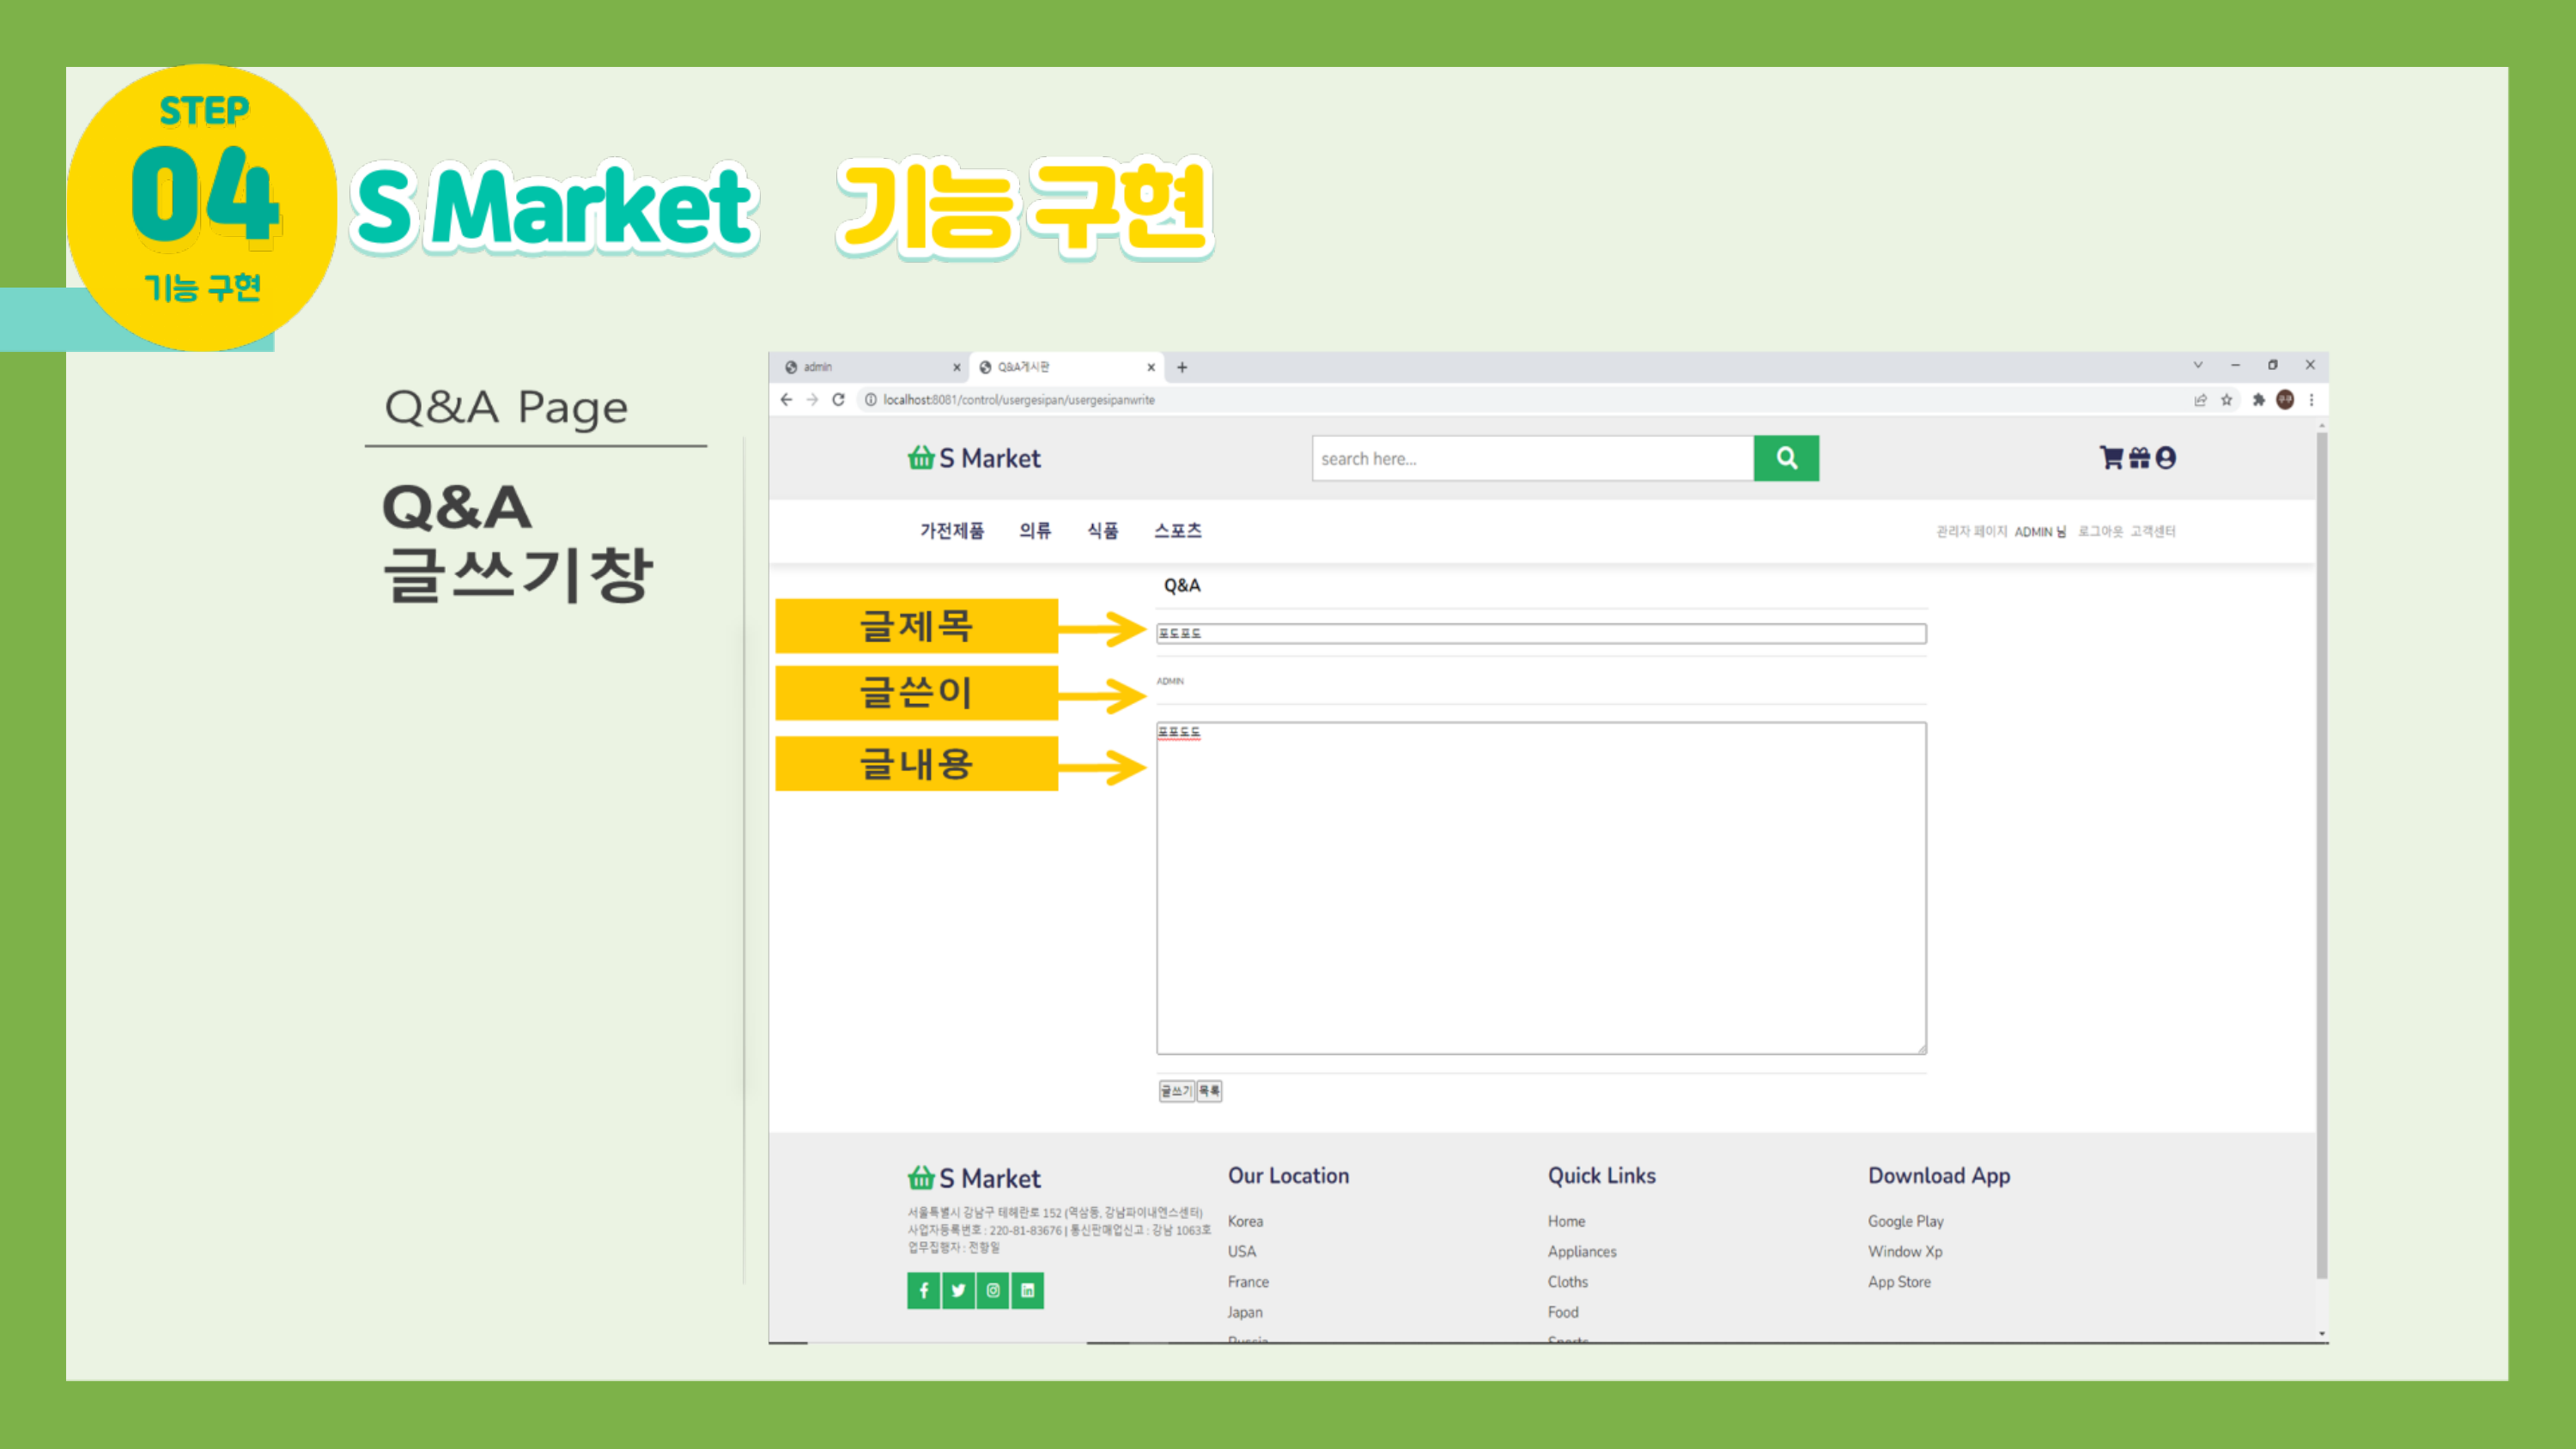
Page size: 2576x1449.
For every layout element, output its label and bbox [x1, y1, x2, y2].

text_box [0, 288, 275, 352]
text_box [58, 72, 346, 343]
text_box [337, 350, 2331, 1345]
text_box [65, 66, 2510, 1382]
picture [100, 82, 330, 318]
picture [301, 109, 1313, 352]
